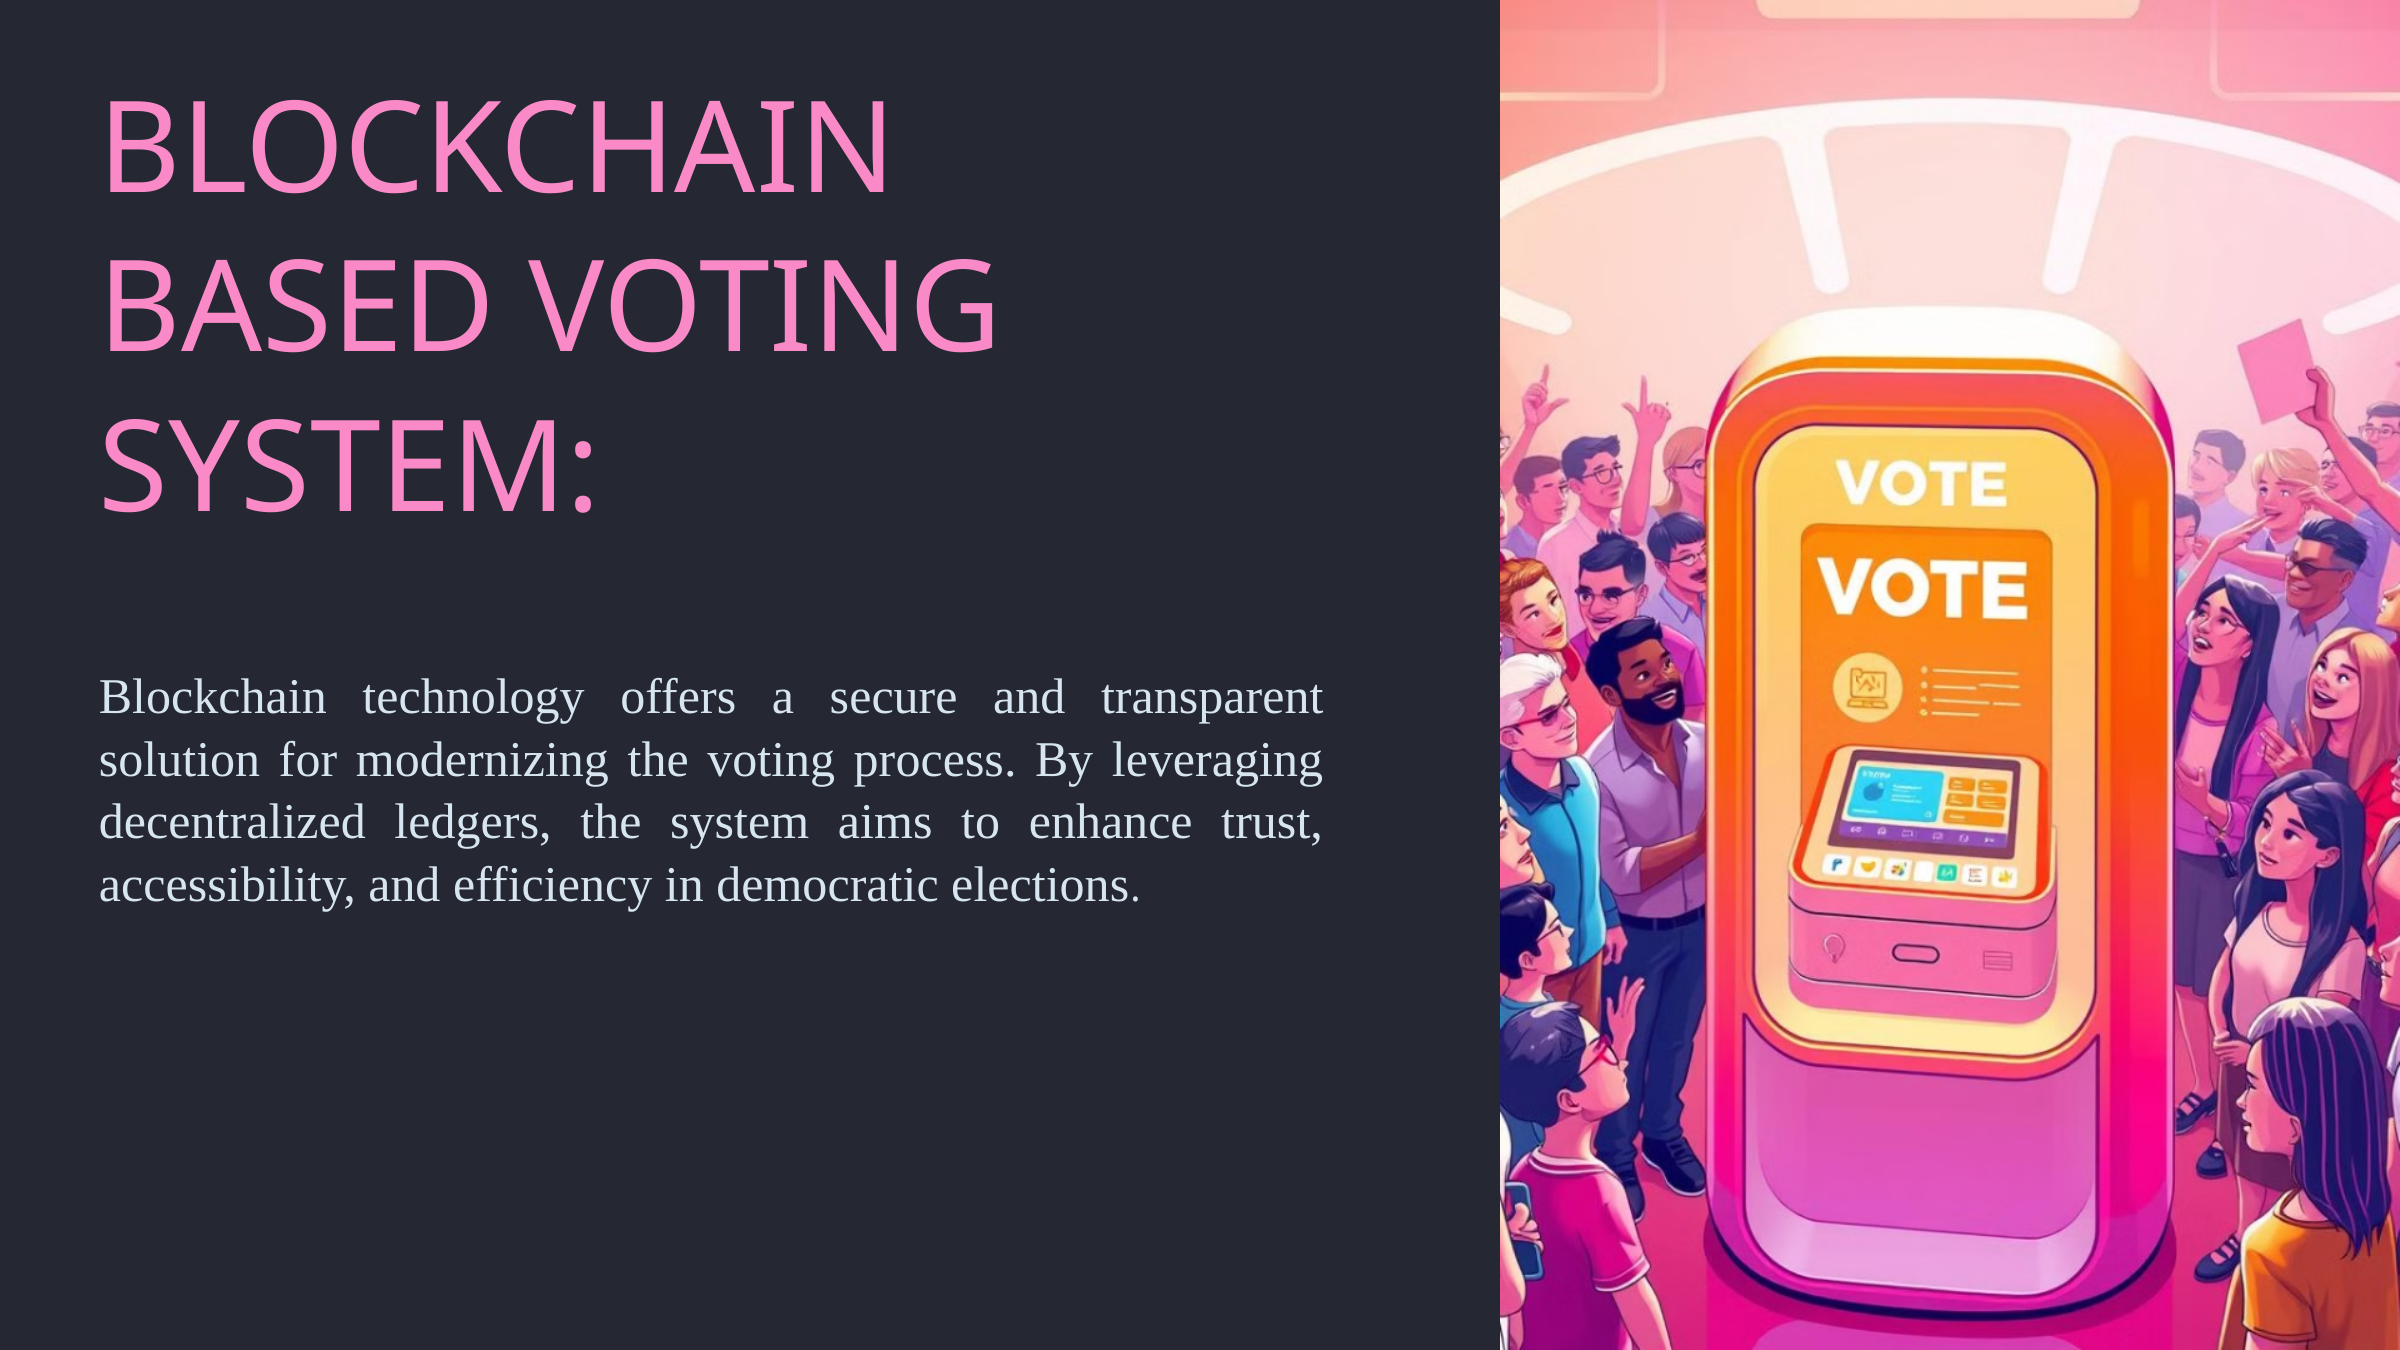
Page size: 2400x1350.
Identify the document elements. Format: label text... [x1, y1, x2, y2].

text_box BLOCKCHAIN BASED VOTING SYSTEM: [98, 58, 1325, 661]
picture [1499, 0, 2400, 1350]
text_box Blockchain technology offers a secure and transparent solution for modernizing the voting process. By leveraging decentralized ledgers, the system aims to enhance trust, accessibility, and efficiency in democratic elections. [98, 661, 1325, 913]
